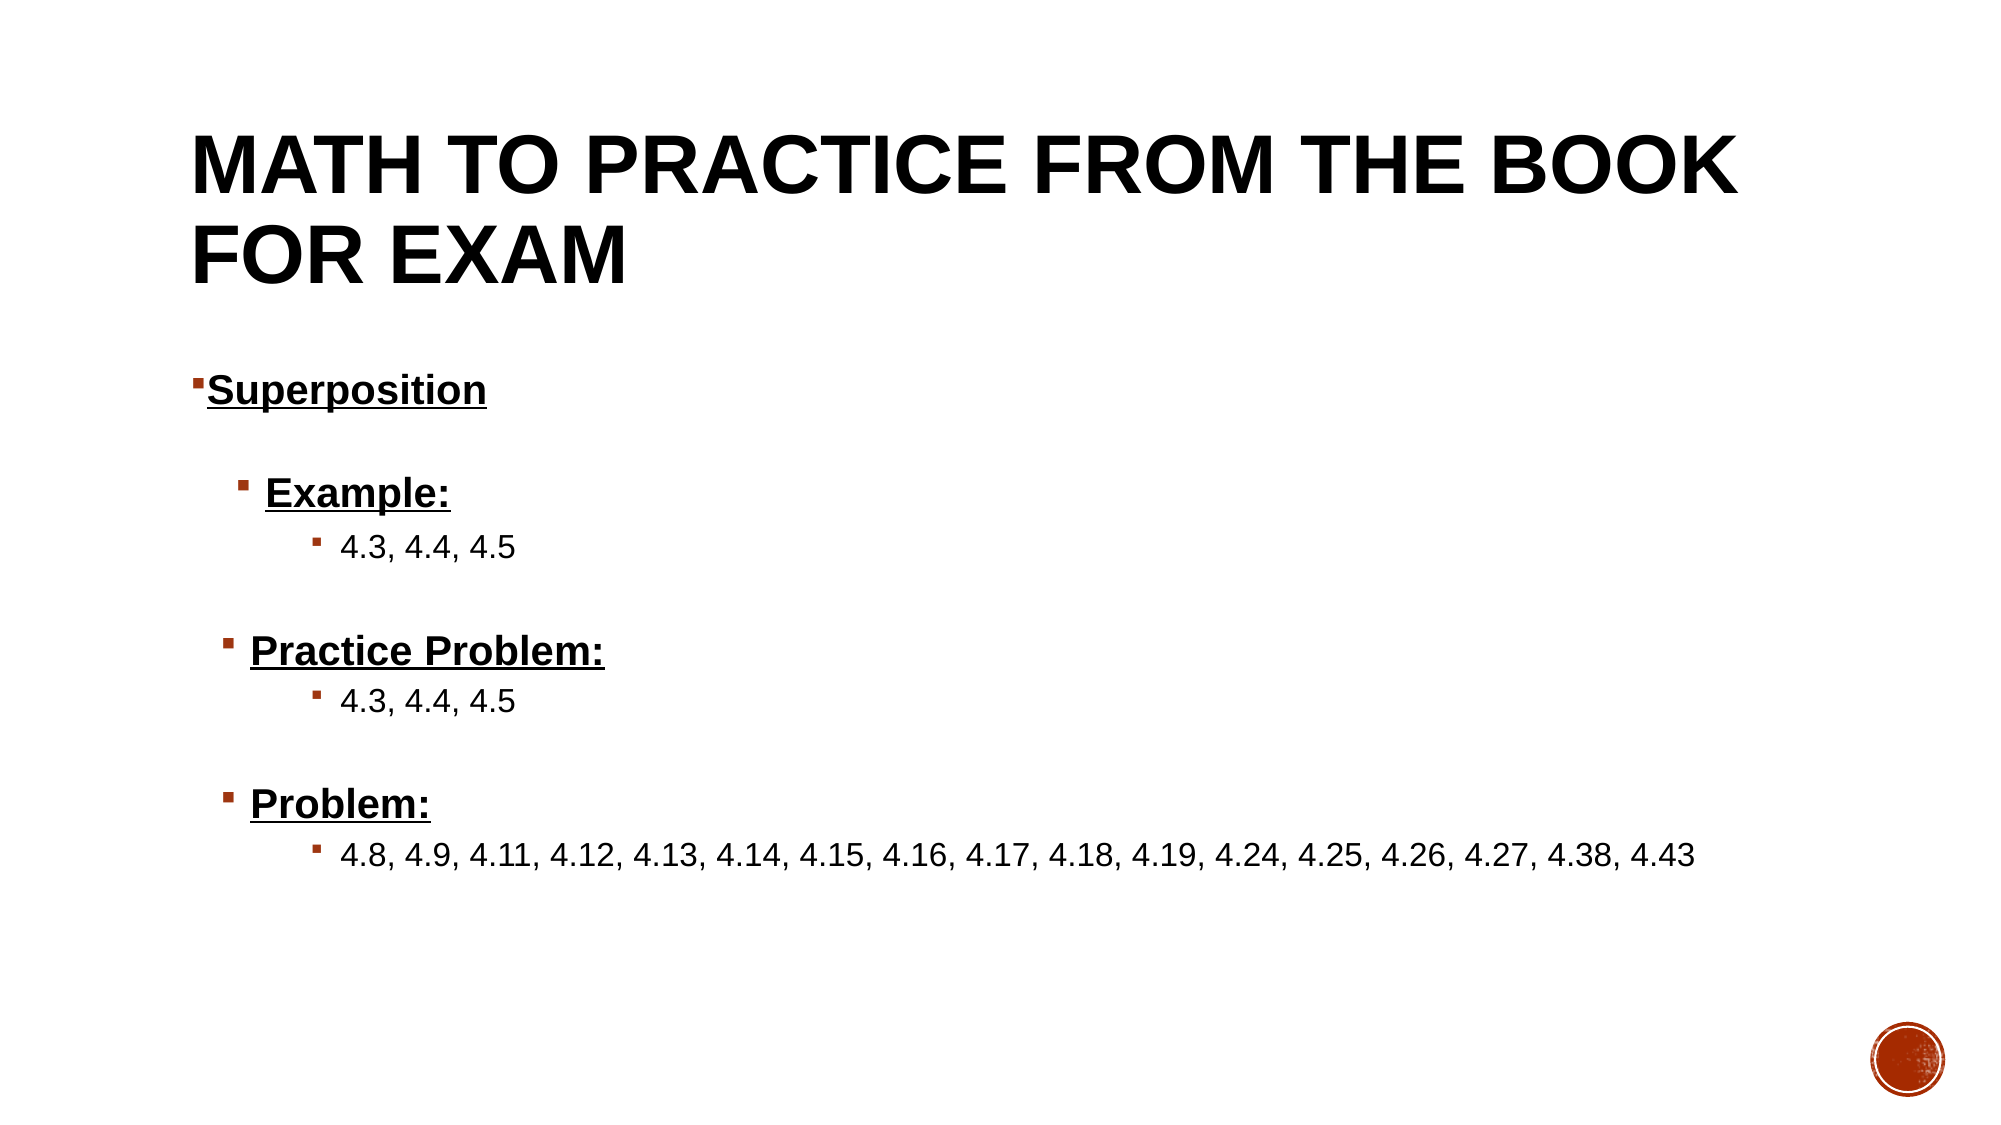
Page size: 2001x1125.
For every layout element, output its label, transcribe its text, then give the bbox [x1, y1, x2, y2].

title Math to Practice from the Book for Exam [175, 79, 1826, 344]
list Superposition Example: 4.3, 4.4, 4.5 Practice Problem: 4.3, 4.4, 4.5 Problem: 4.8, 4.9, 4.11, 4.12, 4.13, 4.14, 4.15, 4.16, 4.17, 4.18, 4.19, 4.24, 4.25, 4.26, 4.27, 4.38, 4.43 [175, 348, 1826, 1013]
